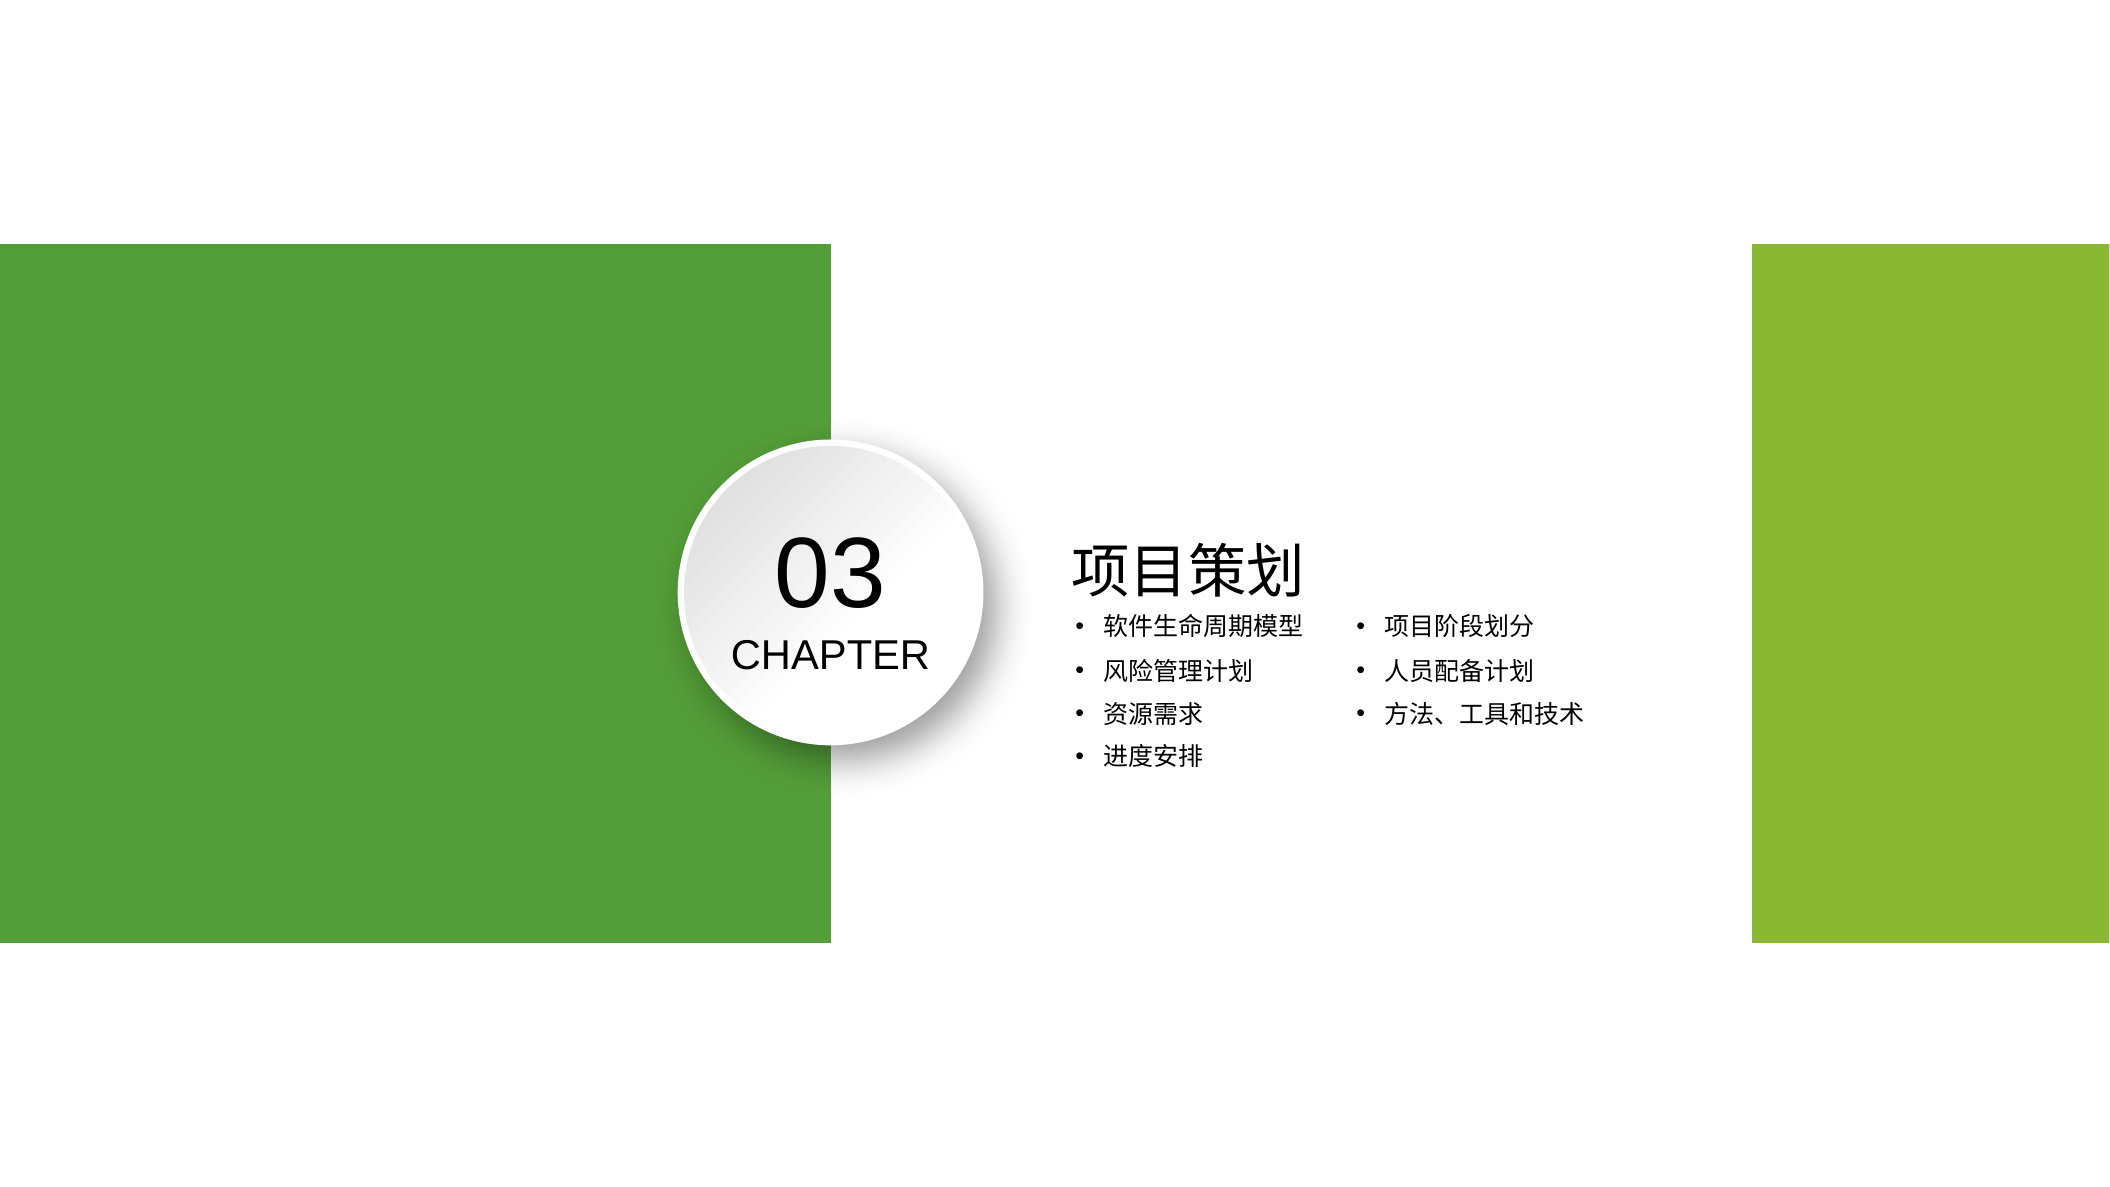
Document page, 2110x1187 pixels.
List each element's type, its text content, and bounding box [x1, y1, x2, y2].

text_box 项目阶段划分 [1341, 603, 1550, 648]
text_box [1751, 243, 2110, 943]
text_box [0, 243, 832, 943]
text_box 进度安排 [1060, 733, 1219, 779]
text_box 风险管理计划 [1060, 648, 1269, 693]
text_box 03 CHAPTER [706, 507, 955, 678]
text_box 人员配备计划 [1341, 648, 1550, 690]
text_box 软件生命周期模型 [1060, 603, 1319, 648]
text_box 方法、工具和技术 [1341, 690, 1600, 736]
text_box 资源需求 [1060, 690, 1219, 733]
text_box 项目策划 [1071, 534, 1595, 605]
text_box [679, 441, 982, 744]
